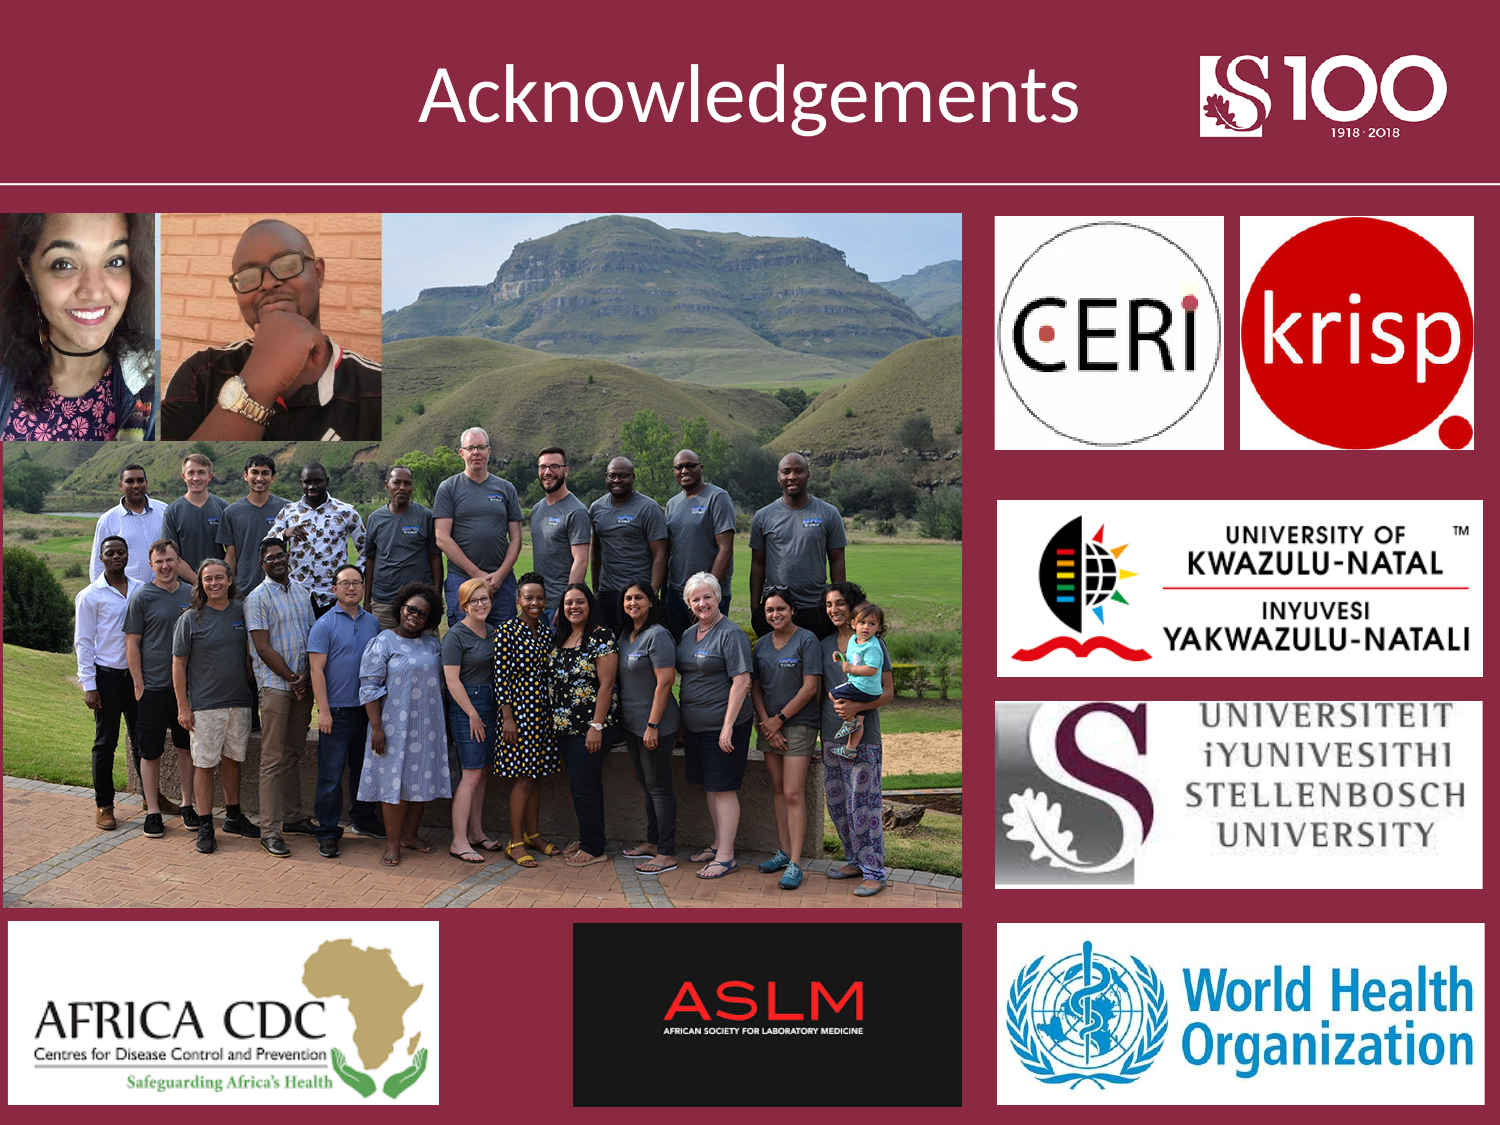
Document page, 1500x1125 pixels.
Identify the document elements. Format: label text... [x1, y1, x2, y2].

text_box Acknowledgements [244, 25, 1256, 166]
picture [0, 0, 1500, 1125]
